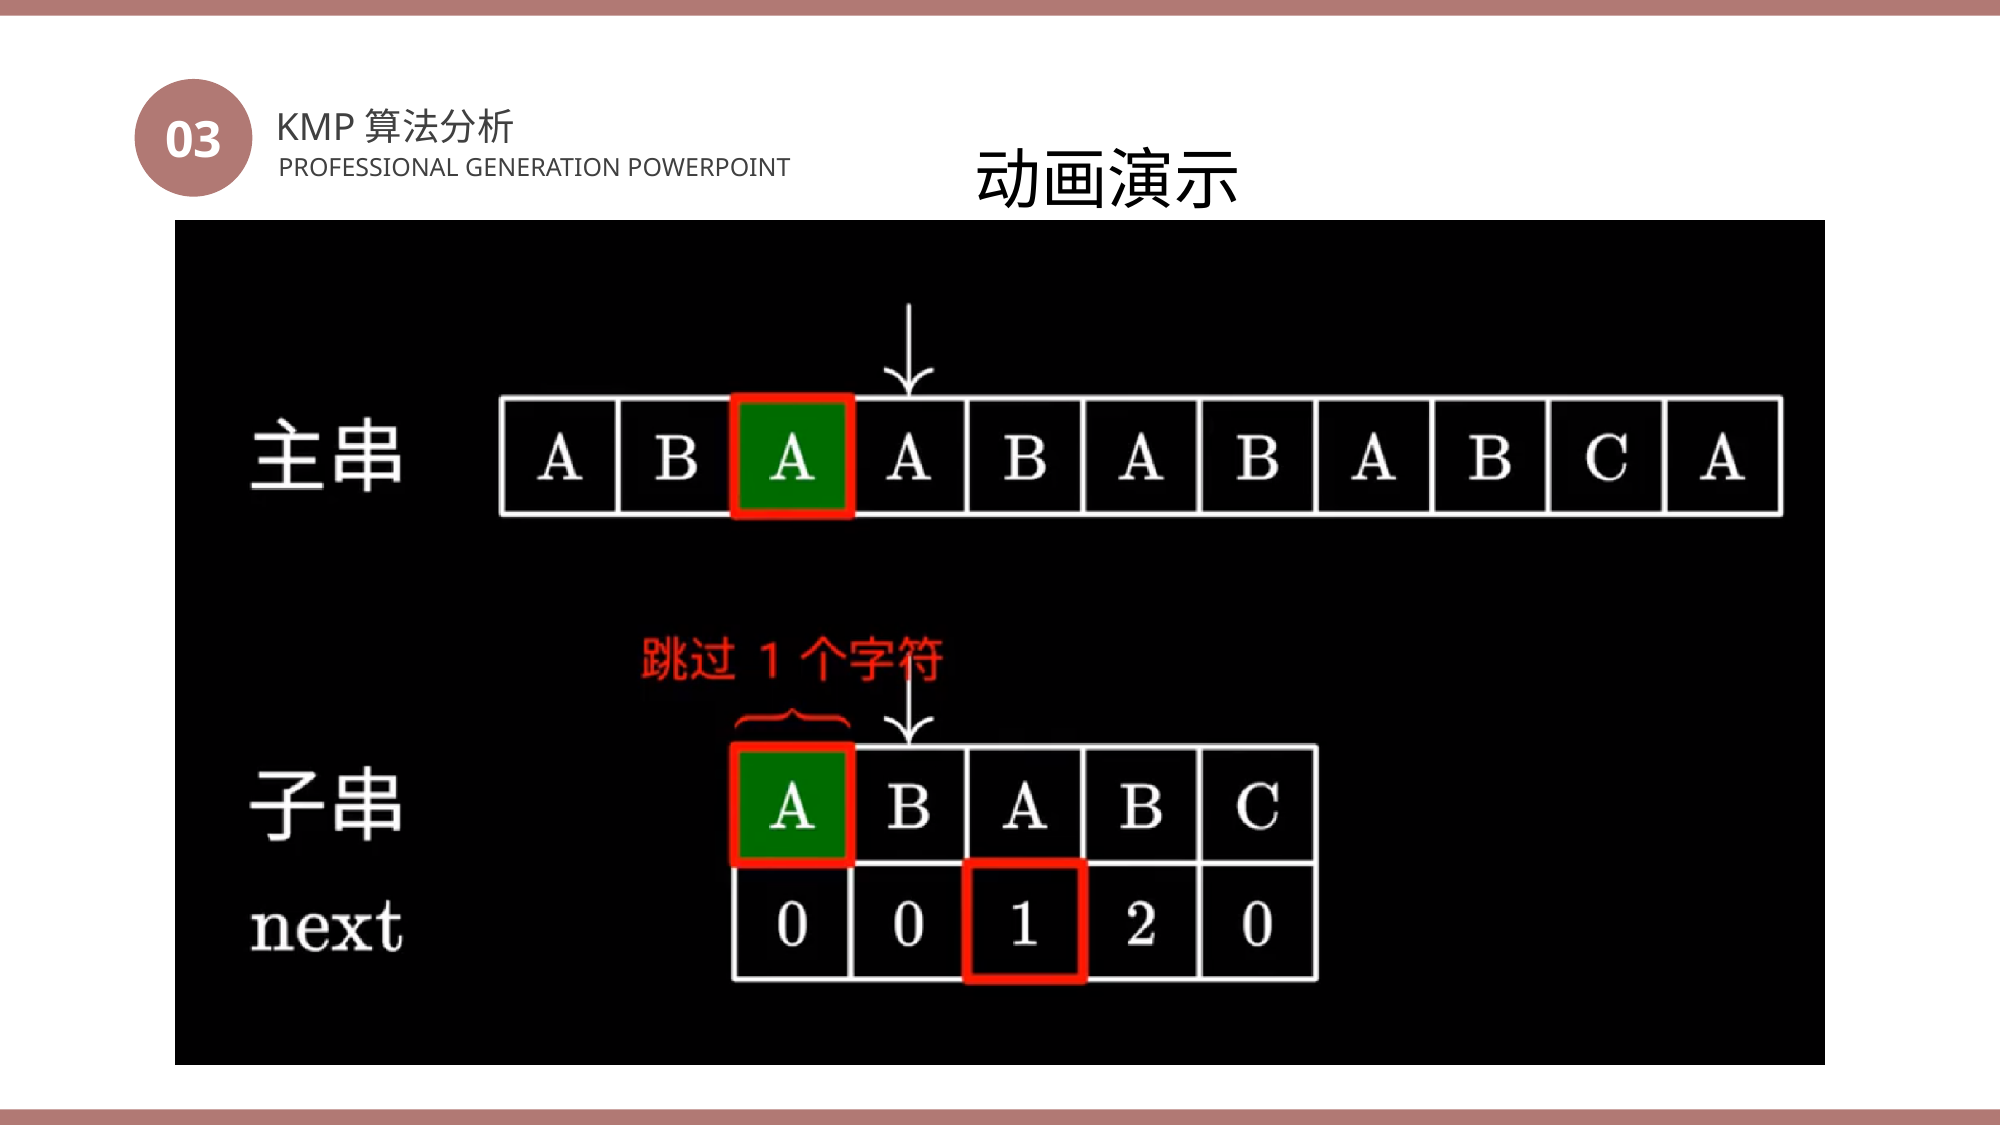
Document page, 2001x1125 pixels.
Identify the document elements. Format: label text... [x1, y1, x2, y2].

text_box [248, 113, 254, 163]
text_box [133, 113, 139, 163]
text_box PROFESSIONAL GENERATION POWERPOINT [263, 144, 960, 190]
text_box 动画演示 [959, 129, 1405, 220]
text_box 03 [139, 99, 248, 175]
text_box [0, 0, 2000, 17]
text_box [146, 175, 241, 198]
text_box [147, 77, 240, 99]
text_box [0, 1108, 2000, 1125]
text_box KMP算法分析 [260, 72, 530, 155]
picture [175, 220, 1825, 1065]
